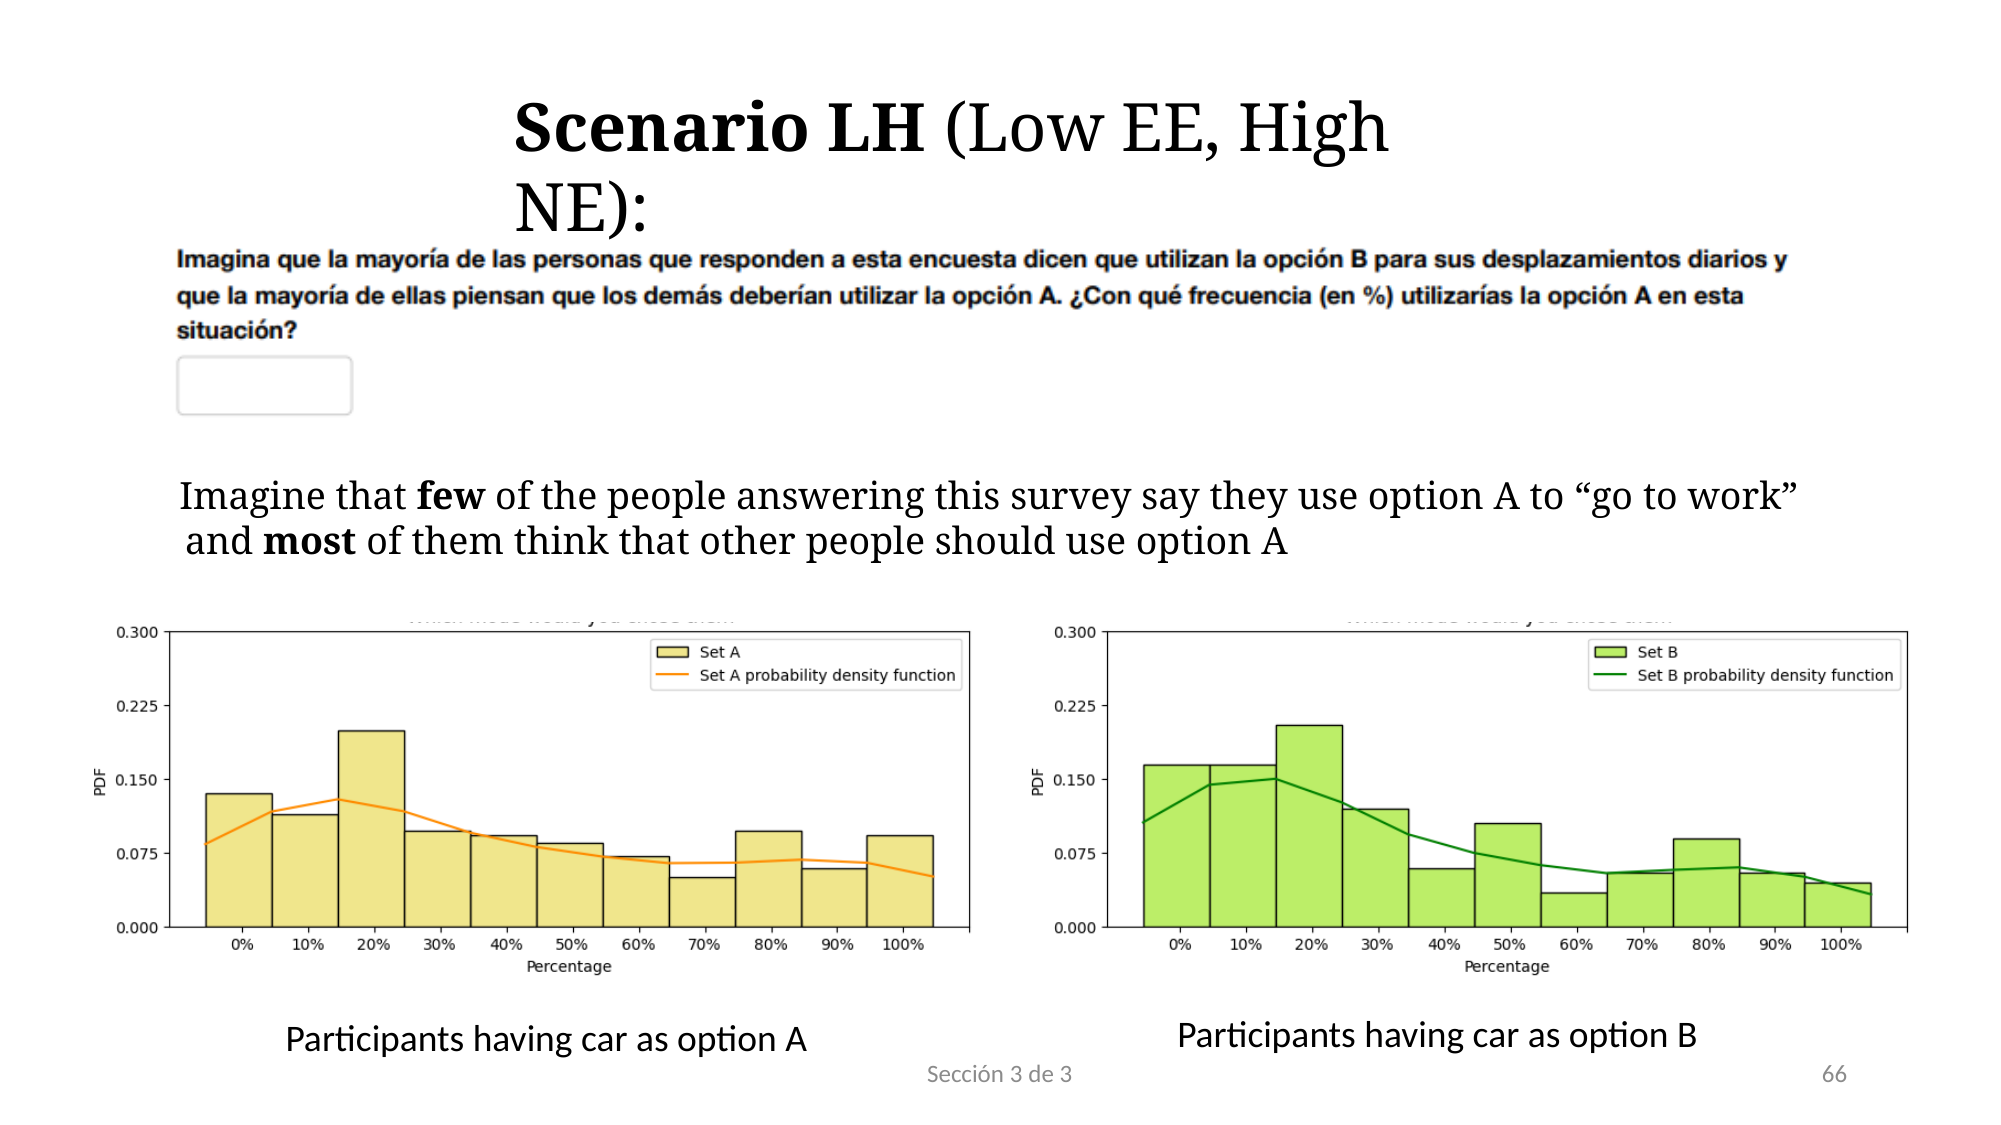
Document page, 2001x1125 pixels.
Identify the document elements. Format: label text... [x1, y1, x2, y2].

picture [82, 622, 1918, 989]
picture [160, 239, 1840, 429]
text_box Imagine that few of the people answering this survey say they use option A to “go to work” and most of them think that other people should use option A [164, 464, 1863, 570]
text_box Participants having car as option A [270, 1006, 1271, 1067]
slide_number 66 [1412, 1062, 1863, 1103]
footer Sección 3 de 3 [662, 1062, 1338, 1103]
text_box Scenario LH (Low EE, High NE): [500, 77, 1500, 239]
text_box Participants having car as option B [1162, 1002, 2000, 1062]
